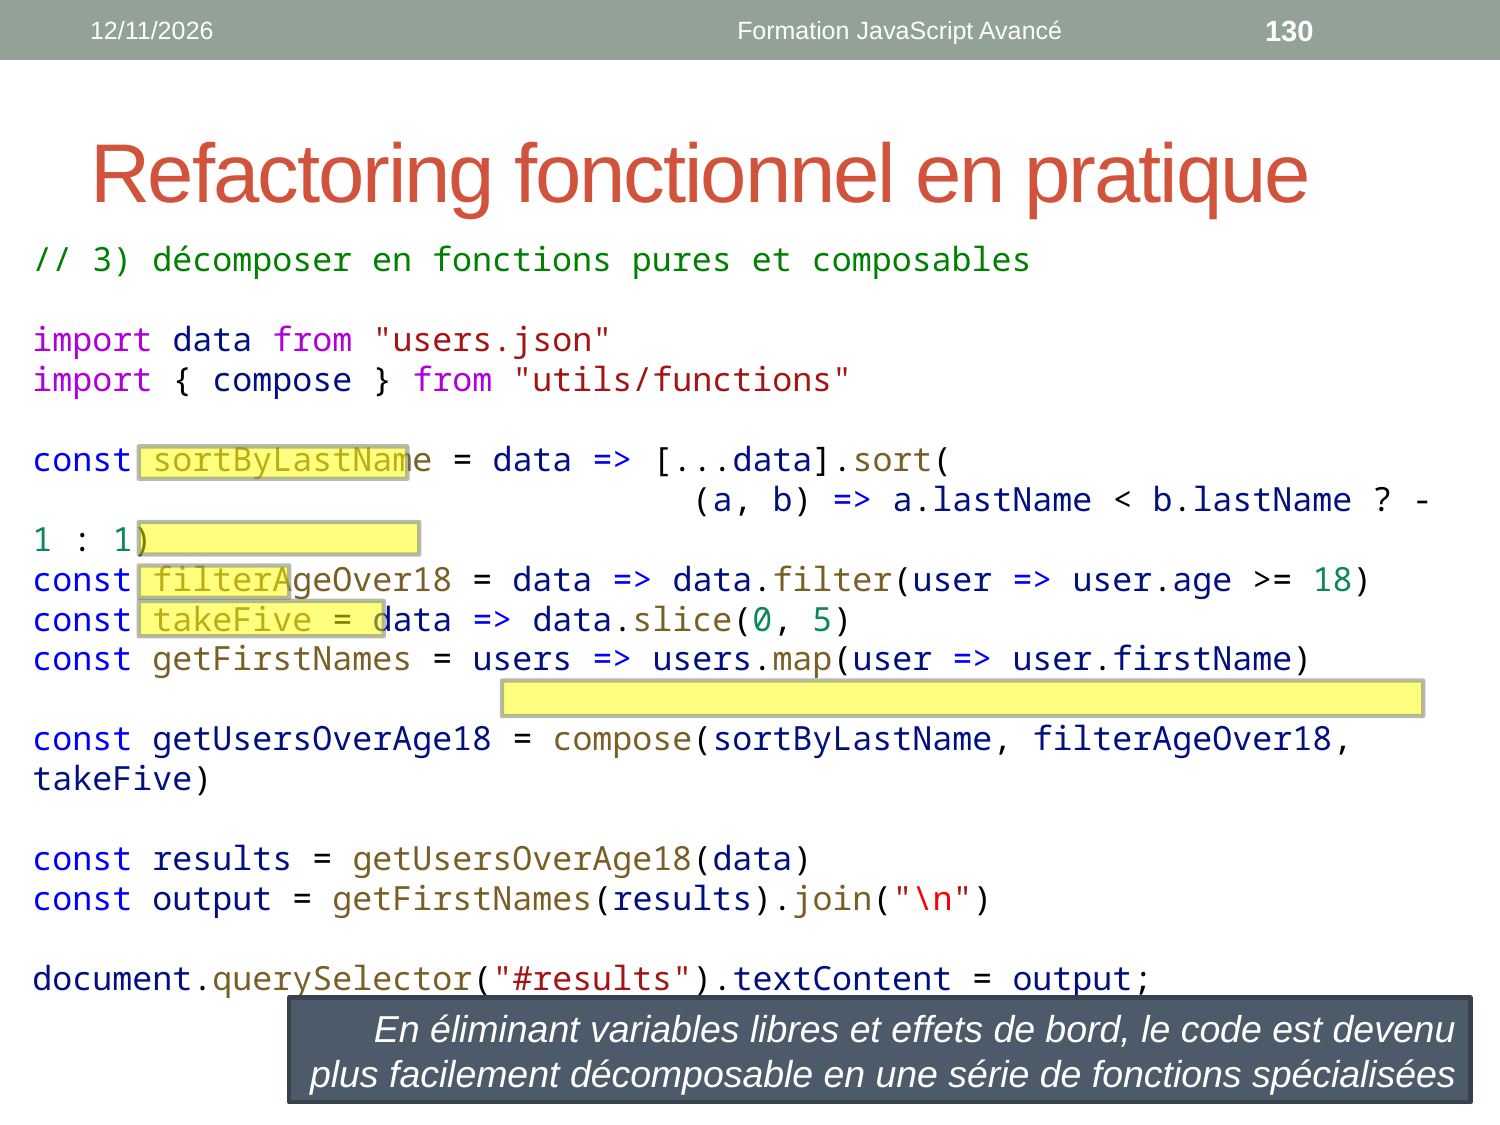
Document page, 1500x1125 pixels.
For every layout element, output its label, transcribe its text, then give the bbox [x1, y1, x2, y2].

text_box // 3) décomposer en fonctions pures et composables import data from "users.json" import { compose } from "utils/functions" const sortByLastName = data => [...data].sort( (a, b) => a.lastName < b.lastName ? -1 : 1) const filterAgeOver18 = data => data.filter(user => user.age >= 18) const takeFive = data => data.slice(0, 5) const getFirstNames = users => users.map(user => user.firstName) const getUsersOverAge18 = compose(sortByLastName, filterAgeOver18, takeFive) const results = getUsersOverAge18(data) const output = getFirstNames(results).join("\n") document.querySelector("#results").textContent = output; [17, 230, 1500, 1005]
title Refactoring fonctionnel en pratique [75, 87, 1425, 230]
text_box [500, 678, 1425, 718]
slide_number 130 [1250, 3, 1425, 57]
text_box [137, 444, 410, 481]
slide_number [75, 3, 550, 57]
text_box [137, 520, 421, 557]
text_box En éliminant variables libres et effets de bord, le code est devenu plus facilement décomposable en une série de fonctions spécialisées [287, 995, 1473, 1104]
text_box [137, 563, 291, 599]
footer Formation JavaScript Avancé [562, 3, 1238, 57]
text_box [137, 599, 386, 638]
